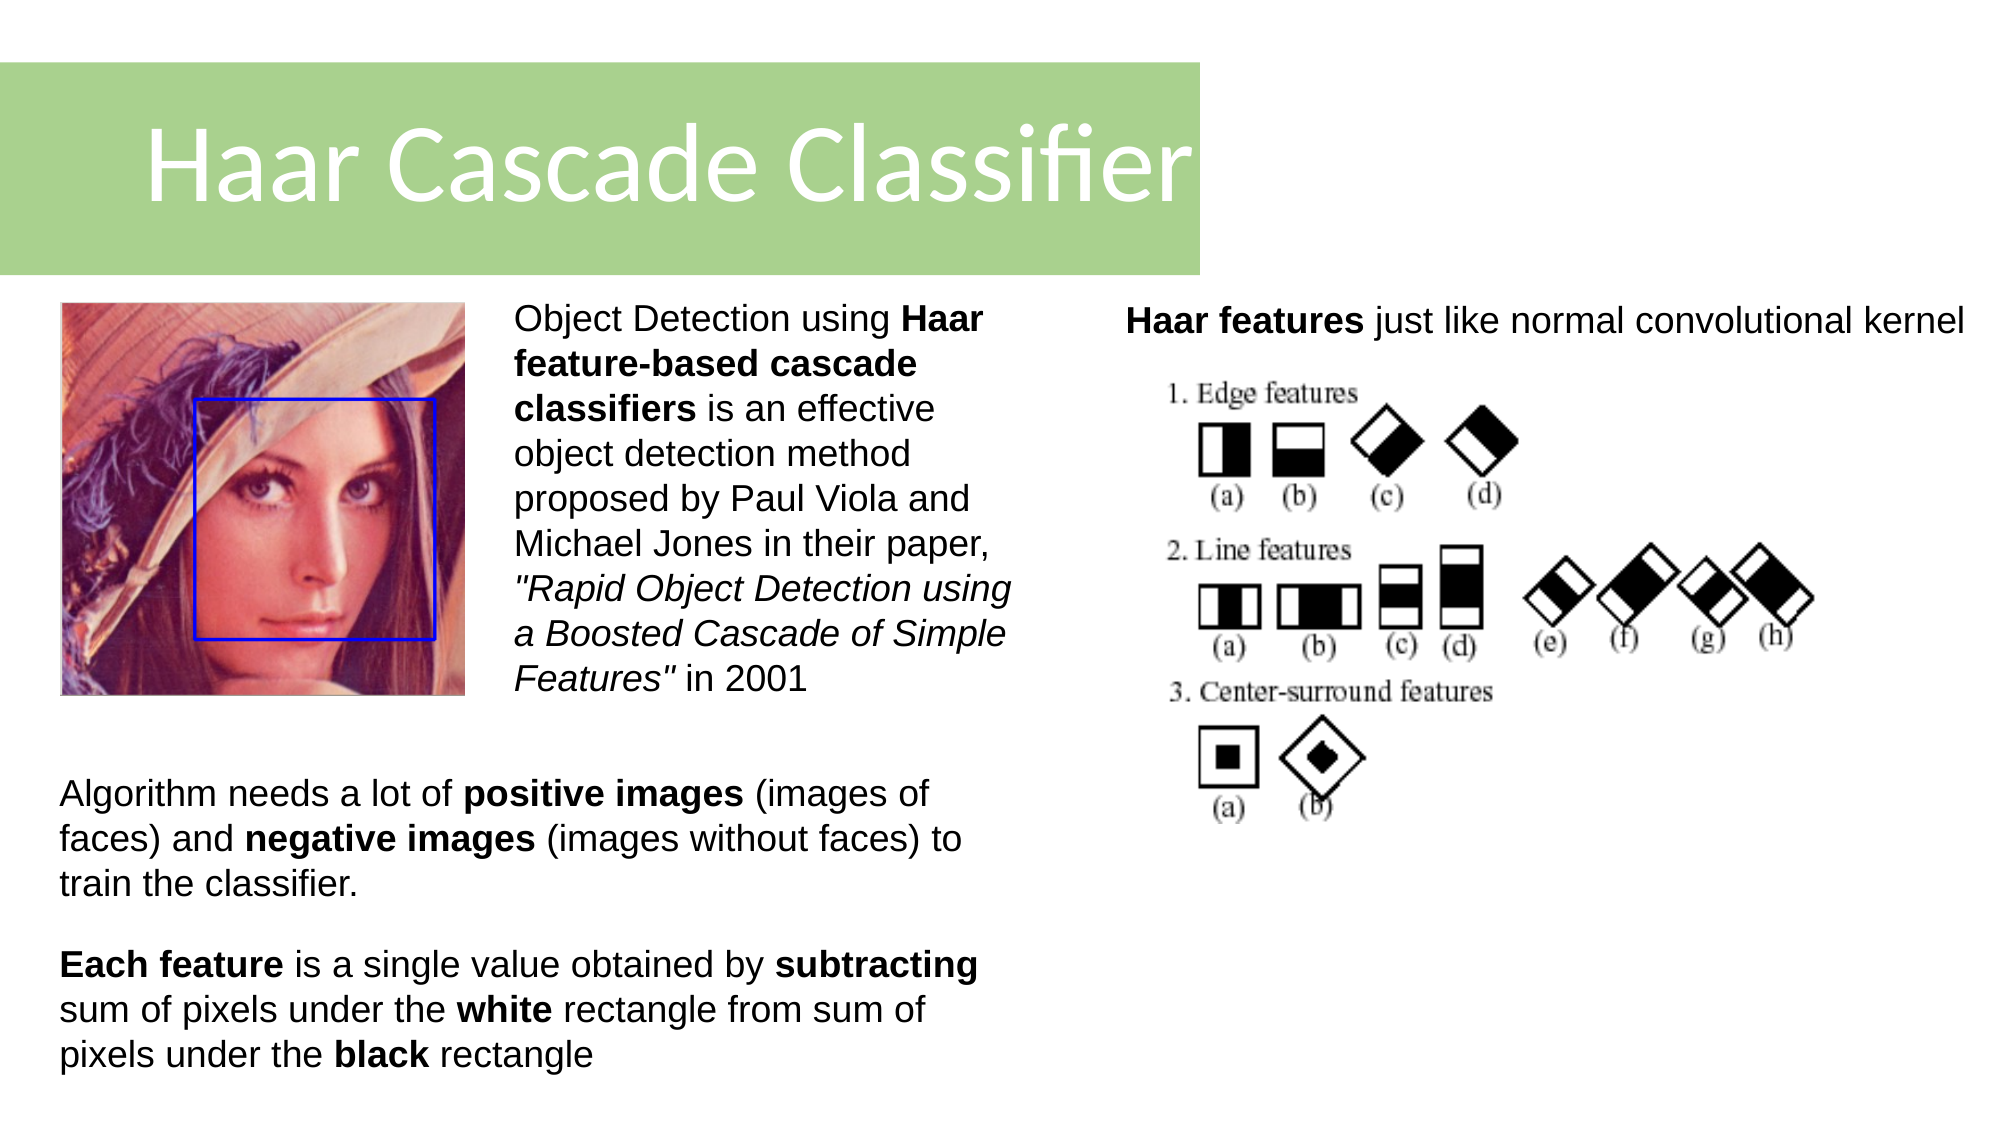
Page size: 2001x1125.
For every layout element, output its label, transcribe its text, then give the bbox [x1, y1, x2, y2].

picture [1136, 360, 1906, 824]
text_box Haar Cascade Classifier [0, 81, 1210, 232]
text_box [0, 61, 1201, 81]
text_box Object Detection using Haar feature-based cascade classifiers is an effective object detection method proposed by Paul Viola and Michael Jones in their paper, "Rapid Object Detection using a Boosted Cascade of Simple Features" in 2001 [499, 286, 1045, 707]
text_box Haar features just like normal convolutional kernel [1110, 288, 2000, 349]
text_box [0, 232, 1201, 276]
text_box Each feature is a single value obtained by subtracting sum of pixels under the white rectangle from sum of pixels under the black rectangle [44, 932, 1045, 1083]
picture [60, 302, 465, 696]
text_box Algorithm needs a lot of positive images (images of faces) and negative images (images without faces) to train the classifier. [44, 761, 1045, 912]
